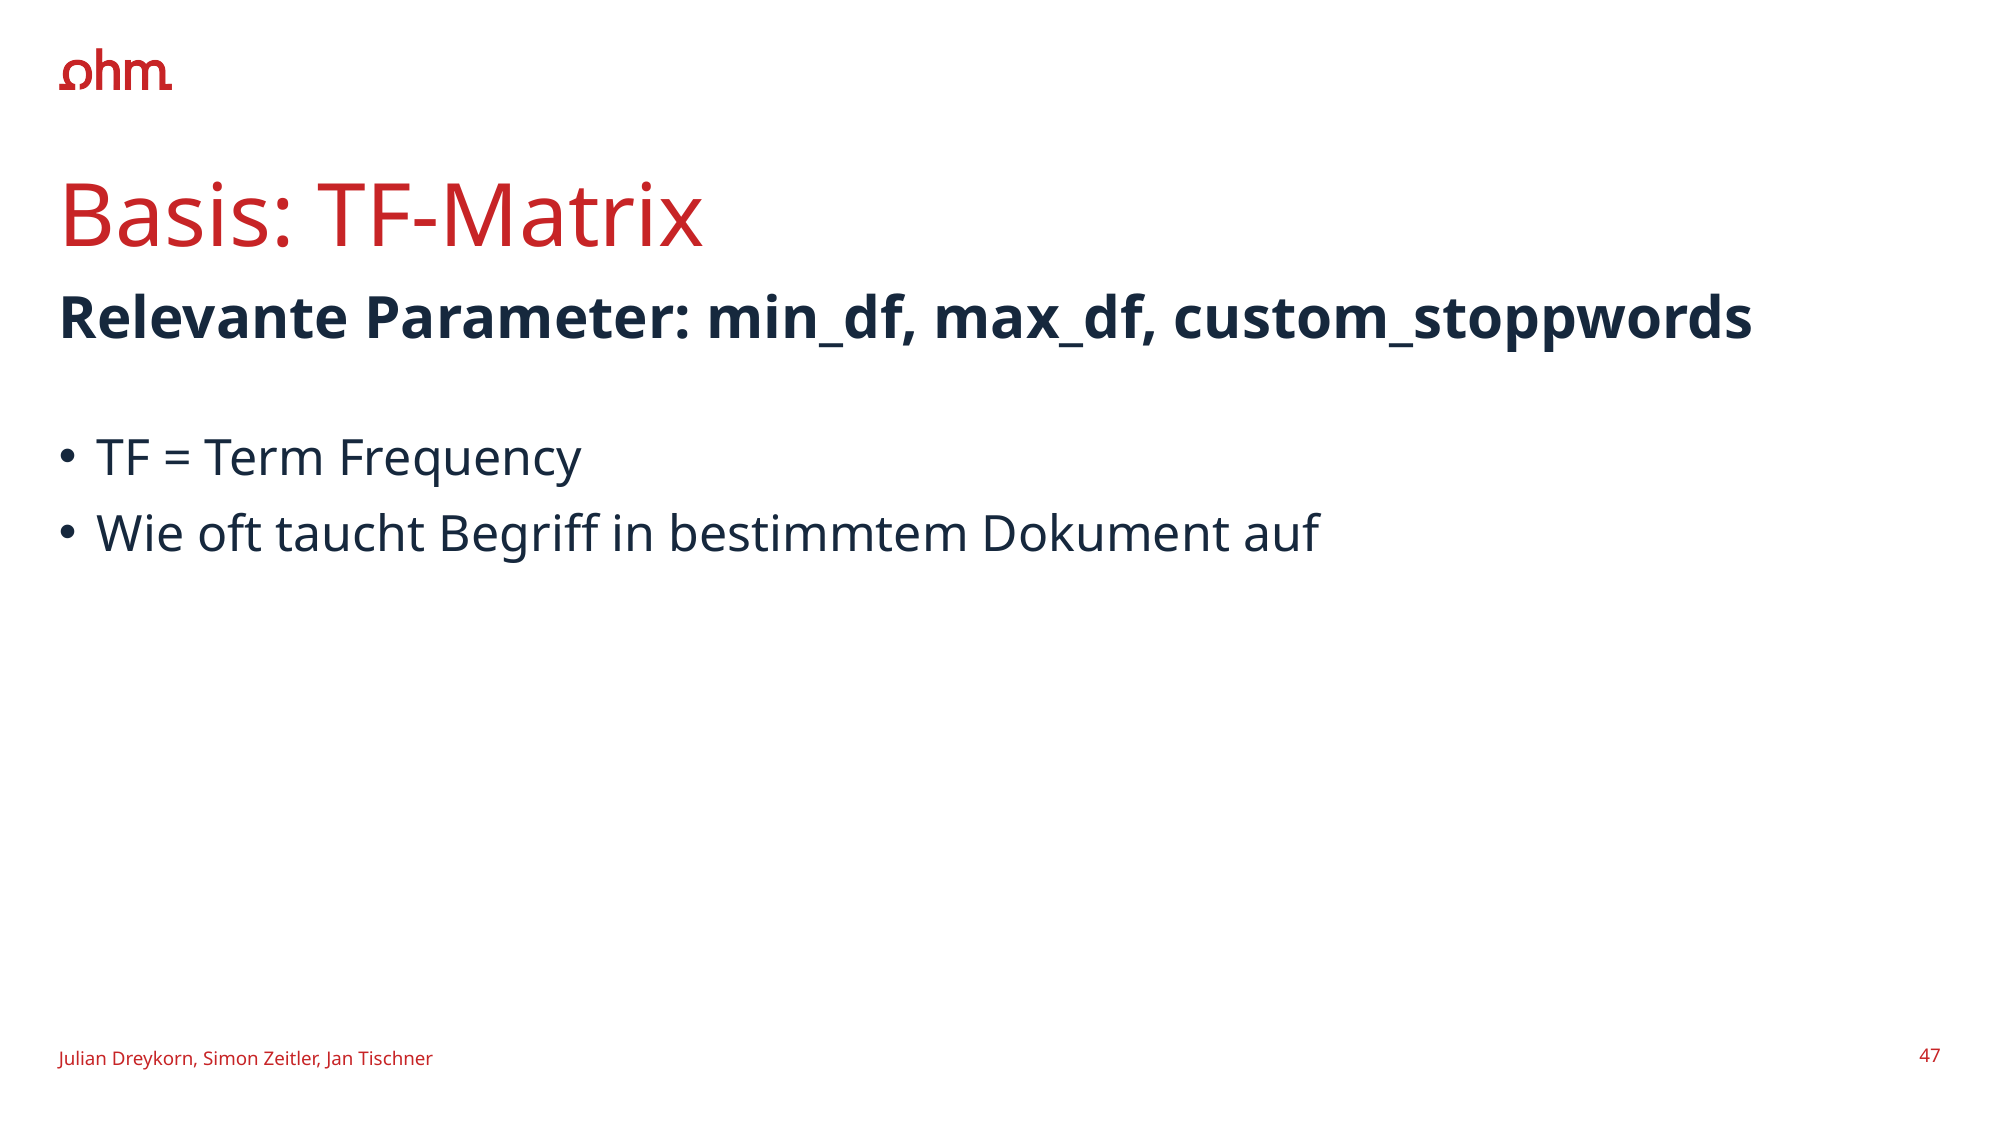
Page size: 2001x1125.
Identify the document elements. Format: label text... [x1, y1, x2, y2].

picture [59, 48, 172, 90]
title Basis: TF-Matrix [59, 177, 1941, 264]
footer Julian Dreykorn, Simon Zeitler, Jan Tischner [59, 1046, 1536, 1069]
list Relevante Parameter: min_df, max_df, custom_stoppwords [59, 289, 1942, 352]
slide_number 47 [1827, 1046, 1941, 1070]
list TF = Term Frequency Wie oft taucht Begriff in bestimmtem Dokument auf [59, 419, 1941, 1023]
